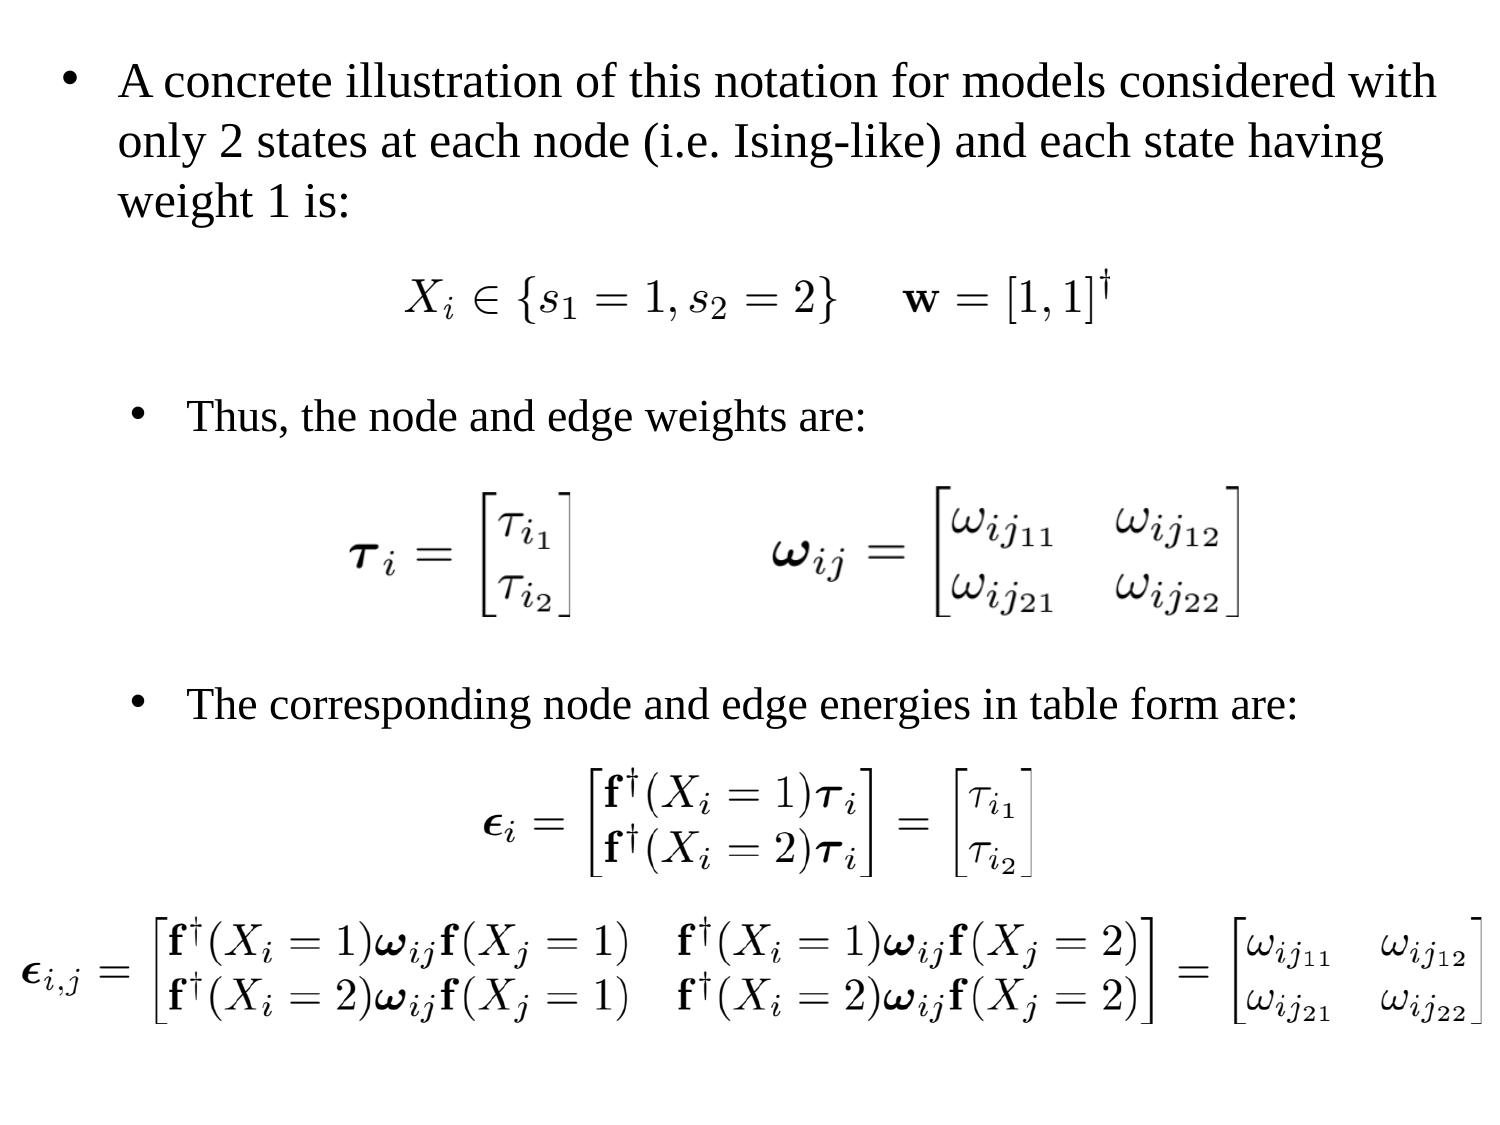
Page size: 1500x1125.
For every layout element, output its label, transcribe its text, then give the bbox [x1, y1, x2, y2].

picture [482, 766, 1032, 878]
text_box The corresponding node and edge energies in table form are: [115, 665, 1395, 749]
text_box A concrete illustration of this notation for models considered with only 2 states at each node (i.e. Ising-like) and each state having weight 1 is: [46, 39, 1482, 273]
picture [771, 485, 1240, 618]
picture [404, 268, 1111, 324]
picture [21, 915, 1482, 1025]
text_box Thus, the node and edge weights are: [115, 377, 1395, 511]
picture [349, 490, 571, 618]
